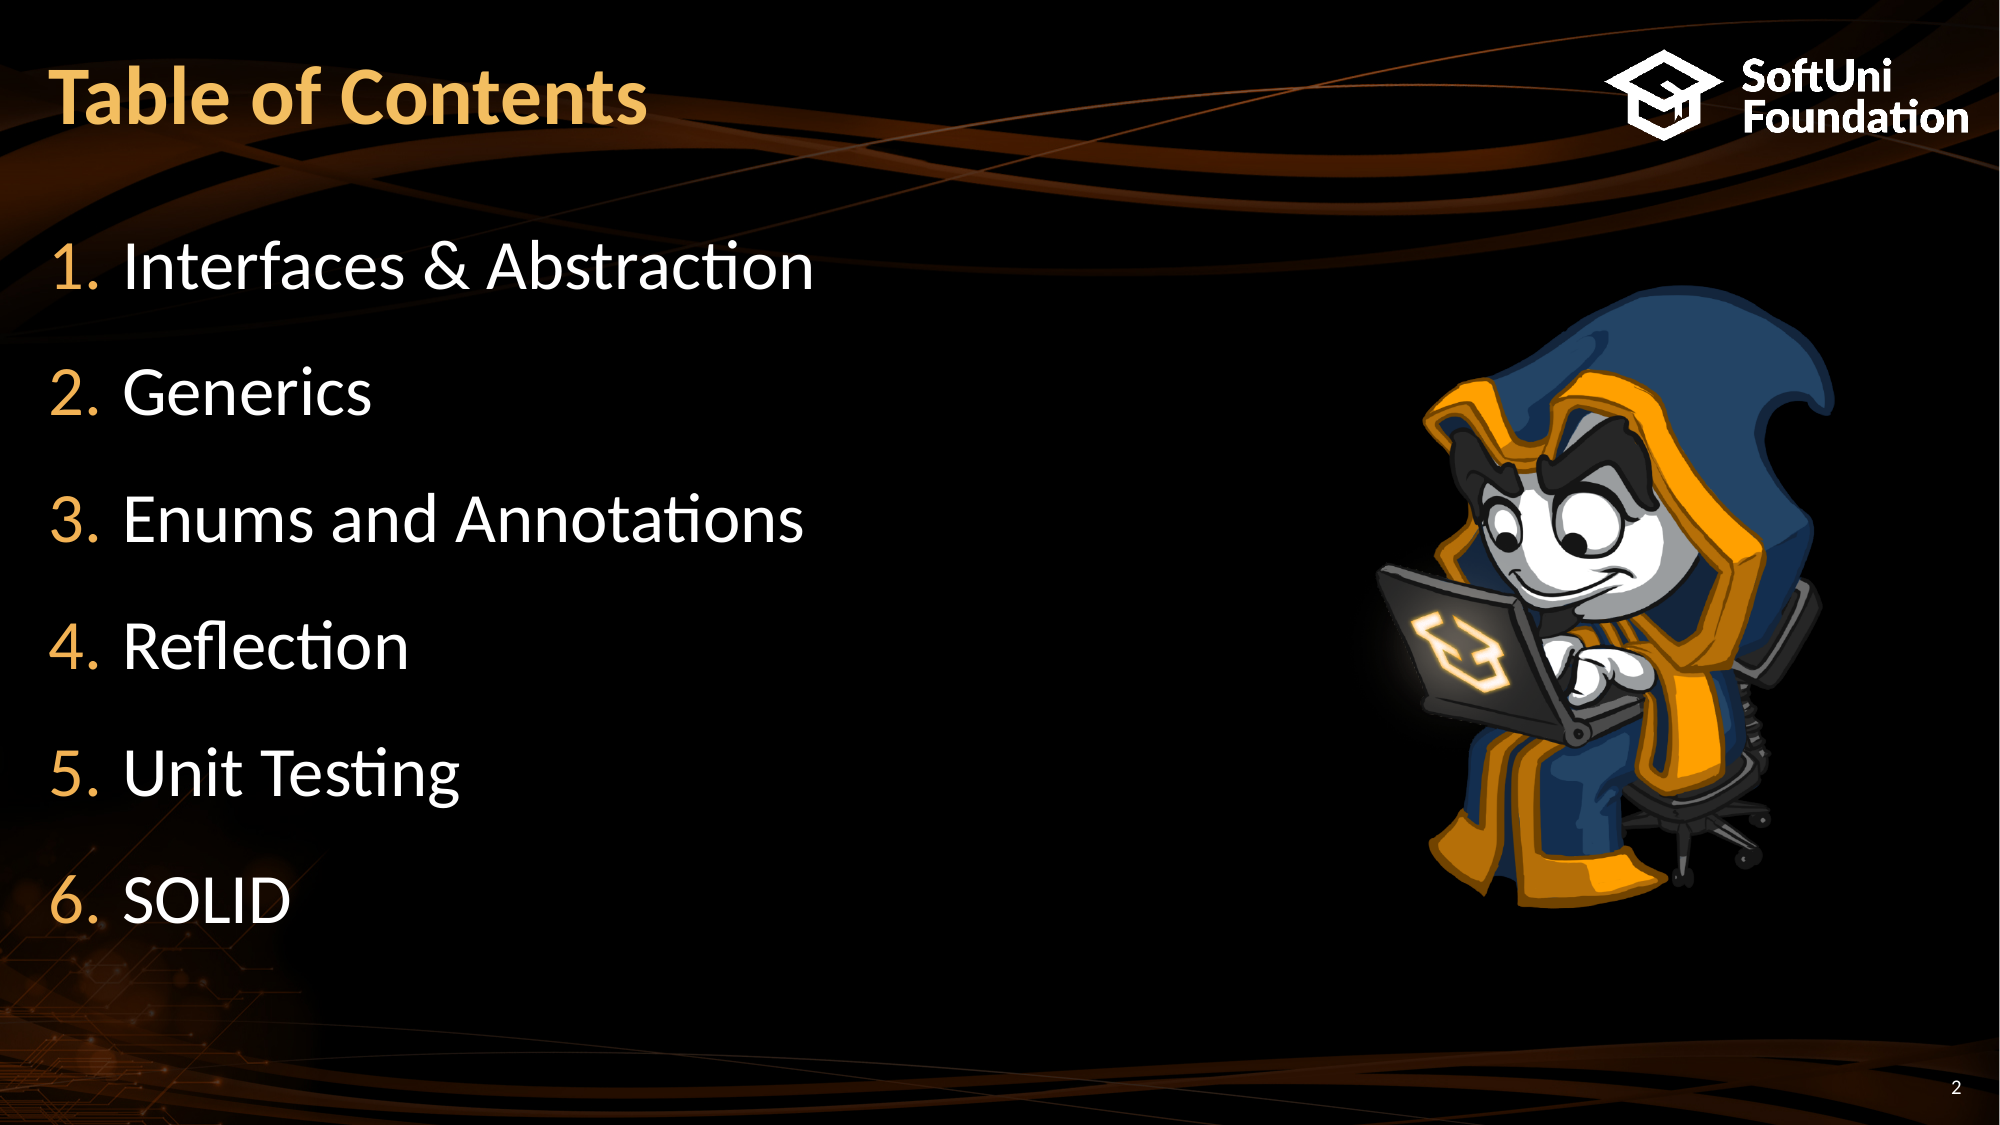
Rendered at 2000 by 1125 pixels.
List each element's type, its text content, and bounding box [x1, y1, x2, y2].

title Table of Contents [30, 6, 1602, 189]
picture [0, 0, 2000, 1125]
list Interfaces & Abstraction Generics Enums and Annotations Reflection Unit Testing SOLID [31, 195, 1968, 1103]
slide_number 2 [1897, 1070, 1968, 1103]
